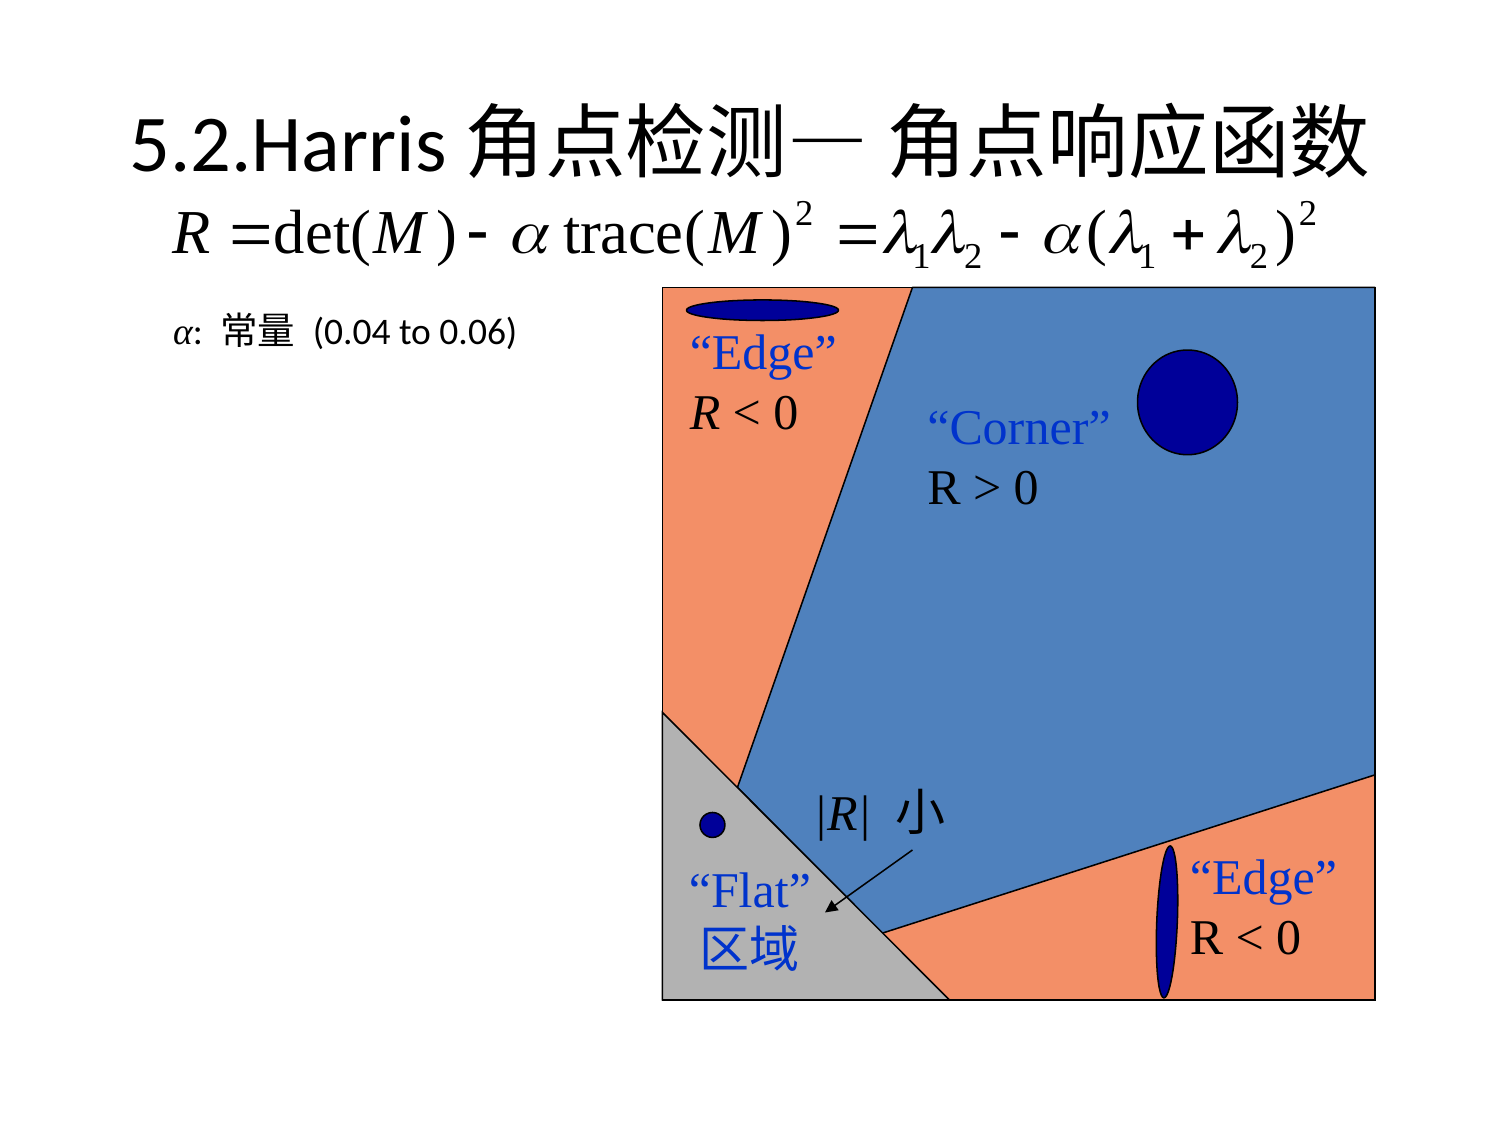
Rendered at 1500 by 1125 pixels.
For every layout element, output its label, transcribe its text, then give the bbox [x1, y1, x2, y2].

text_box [160, 185, 1330, 280]
text_box [686, 299, 839, 321]
title 5.2.Harris角点检测— 角点响应函数 [75, 45, 1425, 233]
text_box [737, 287, 1375, 933]
text_box [1137, 350, 1238, 455]
text_box [884, 840, 1375, 1000]
text_box |R| 小 [798, 773, 961, 849]
text_box [1156, 845, 1178, 998]
text_box “Flat” 区域 [650, 849, 850, 985]
text_box [662, 712, 798, 849]
text_box α: 常量 (0.04 to 0.06) [158, 299, 533, 360]
text_box “Corner” R > 0 [912, 387, 1350, 523]
text_box [1185, 776, 1375, 837]
text_box [662, 900, 950, 1000]
text_box [825, 849, 913, 913]
text_box “Edge” R < 0 [1174, 837, 1388, 973]
text_box “Edge” R < 0 [674, 312, 888, 448]
text_box [699, 812, 725, 838]
text_box [662, 287, 912, 786]
